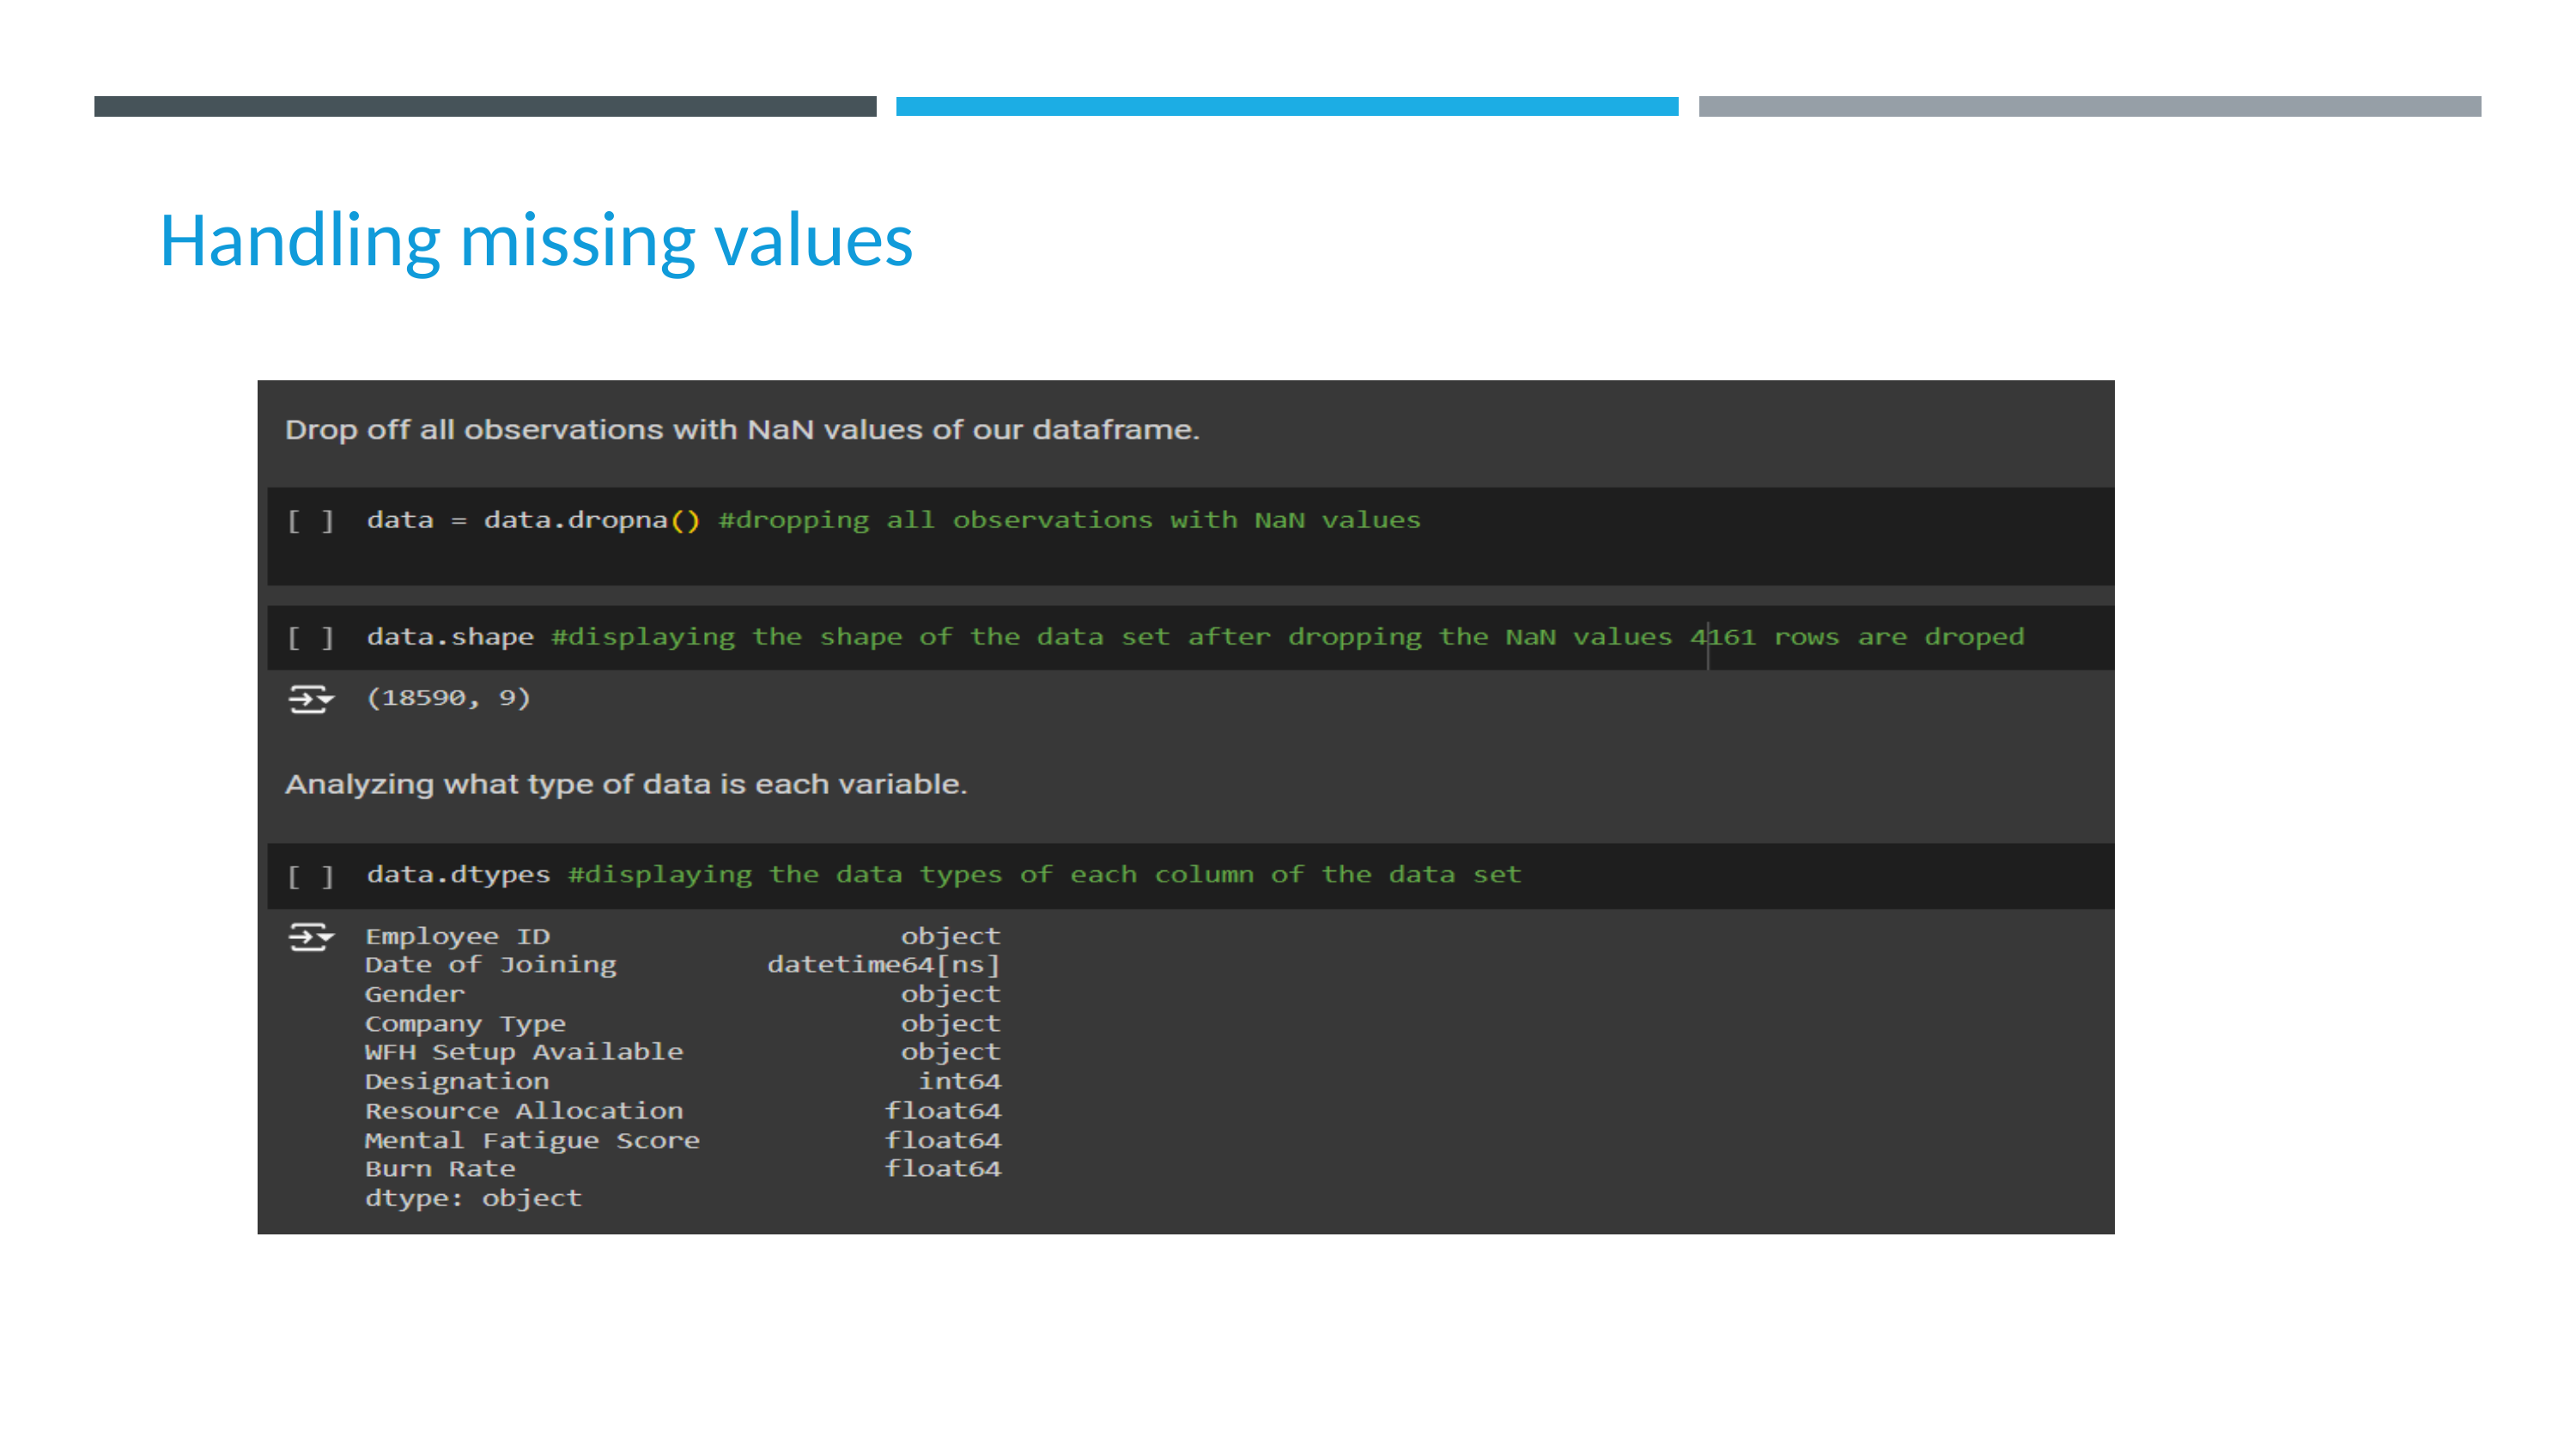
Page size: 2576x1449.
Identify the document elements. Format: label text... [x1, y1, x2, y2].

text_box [1698, 95, 2482, 118]
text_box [94, 96, 878, 118]
text_box Handling missing values [135, 236, 2440, 282]
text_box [896, 96, 1680, 117]
picture [257, 380, 2115, 1234]
